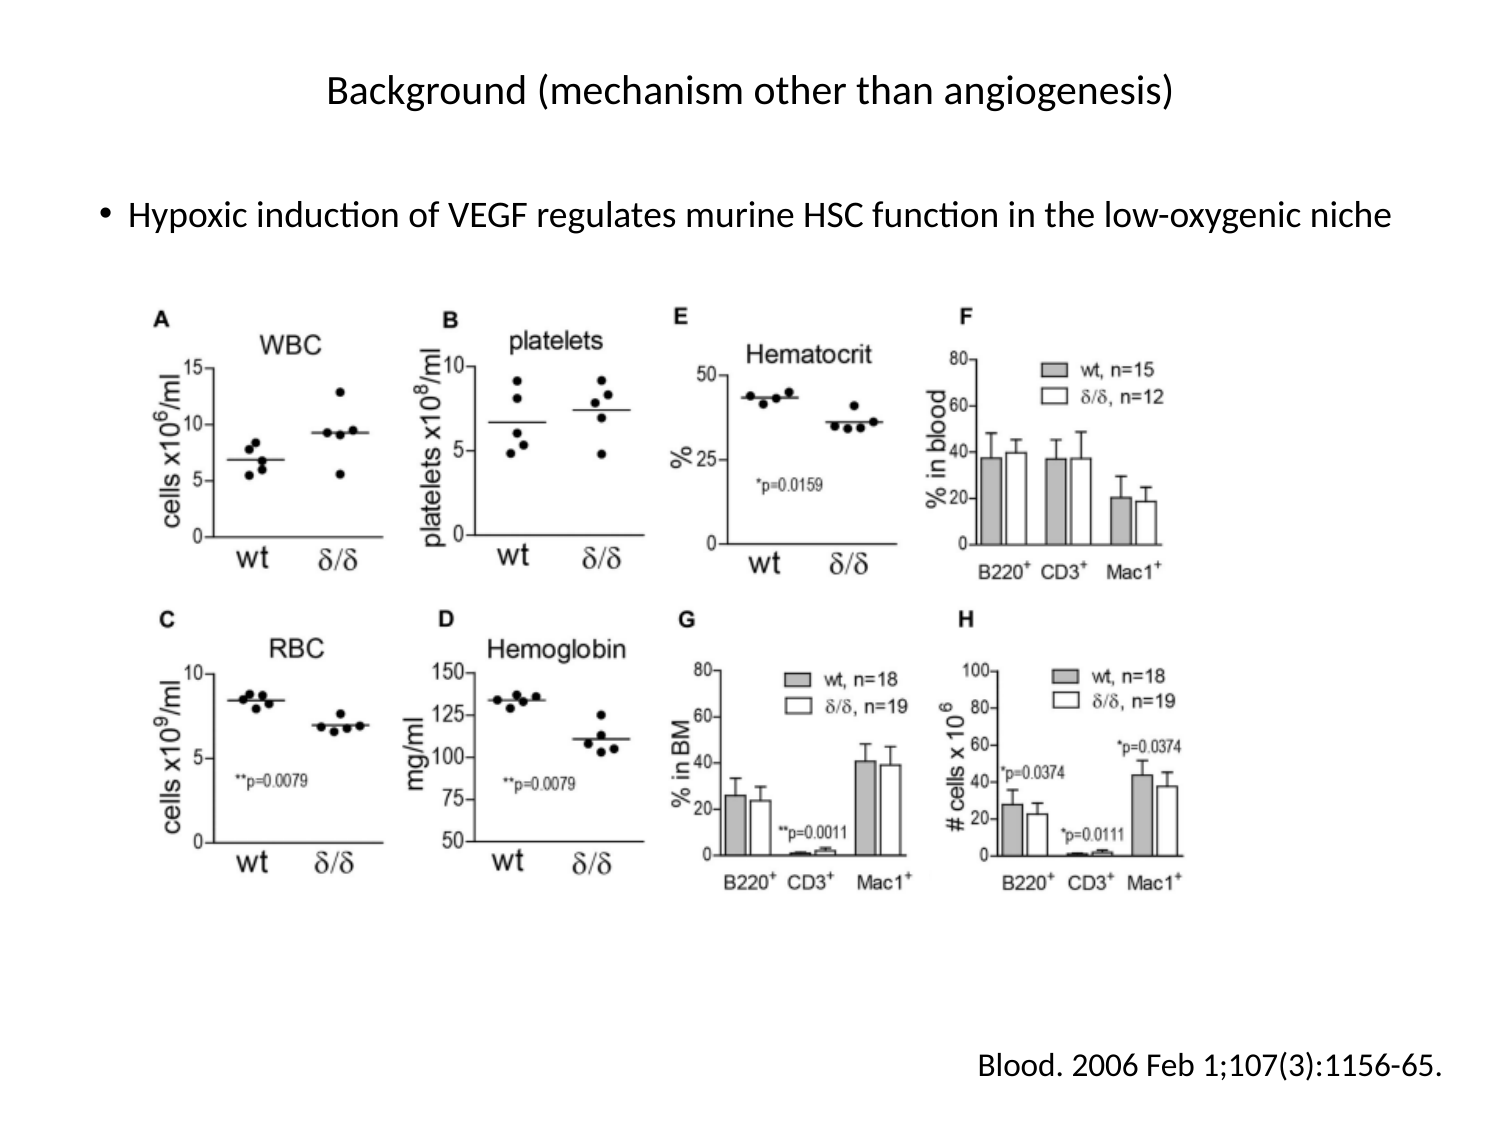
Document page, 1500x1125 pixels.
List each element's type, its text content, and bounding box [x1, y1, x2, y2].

text_box Hypoxic induction of VEGF regulates murine HSC function in the low-oxygenic niche [84, 168, 1419, 243]
picture [124, 286, 1191, 913]
text_box Background (mechanism other than angiogenesis) [45, 55, 1456, 121]
text_box Blood. 2006 Feb 1;107(3):1156-65. [958, 1036, 1459, 1091]
